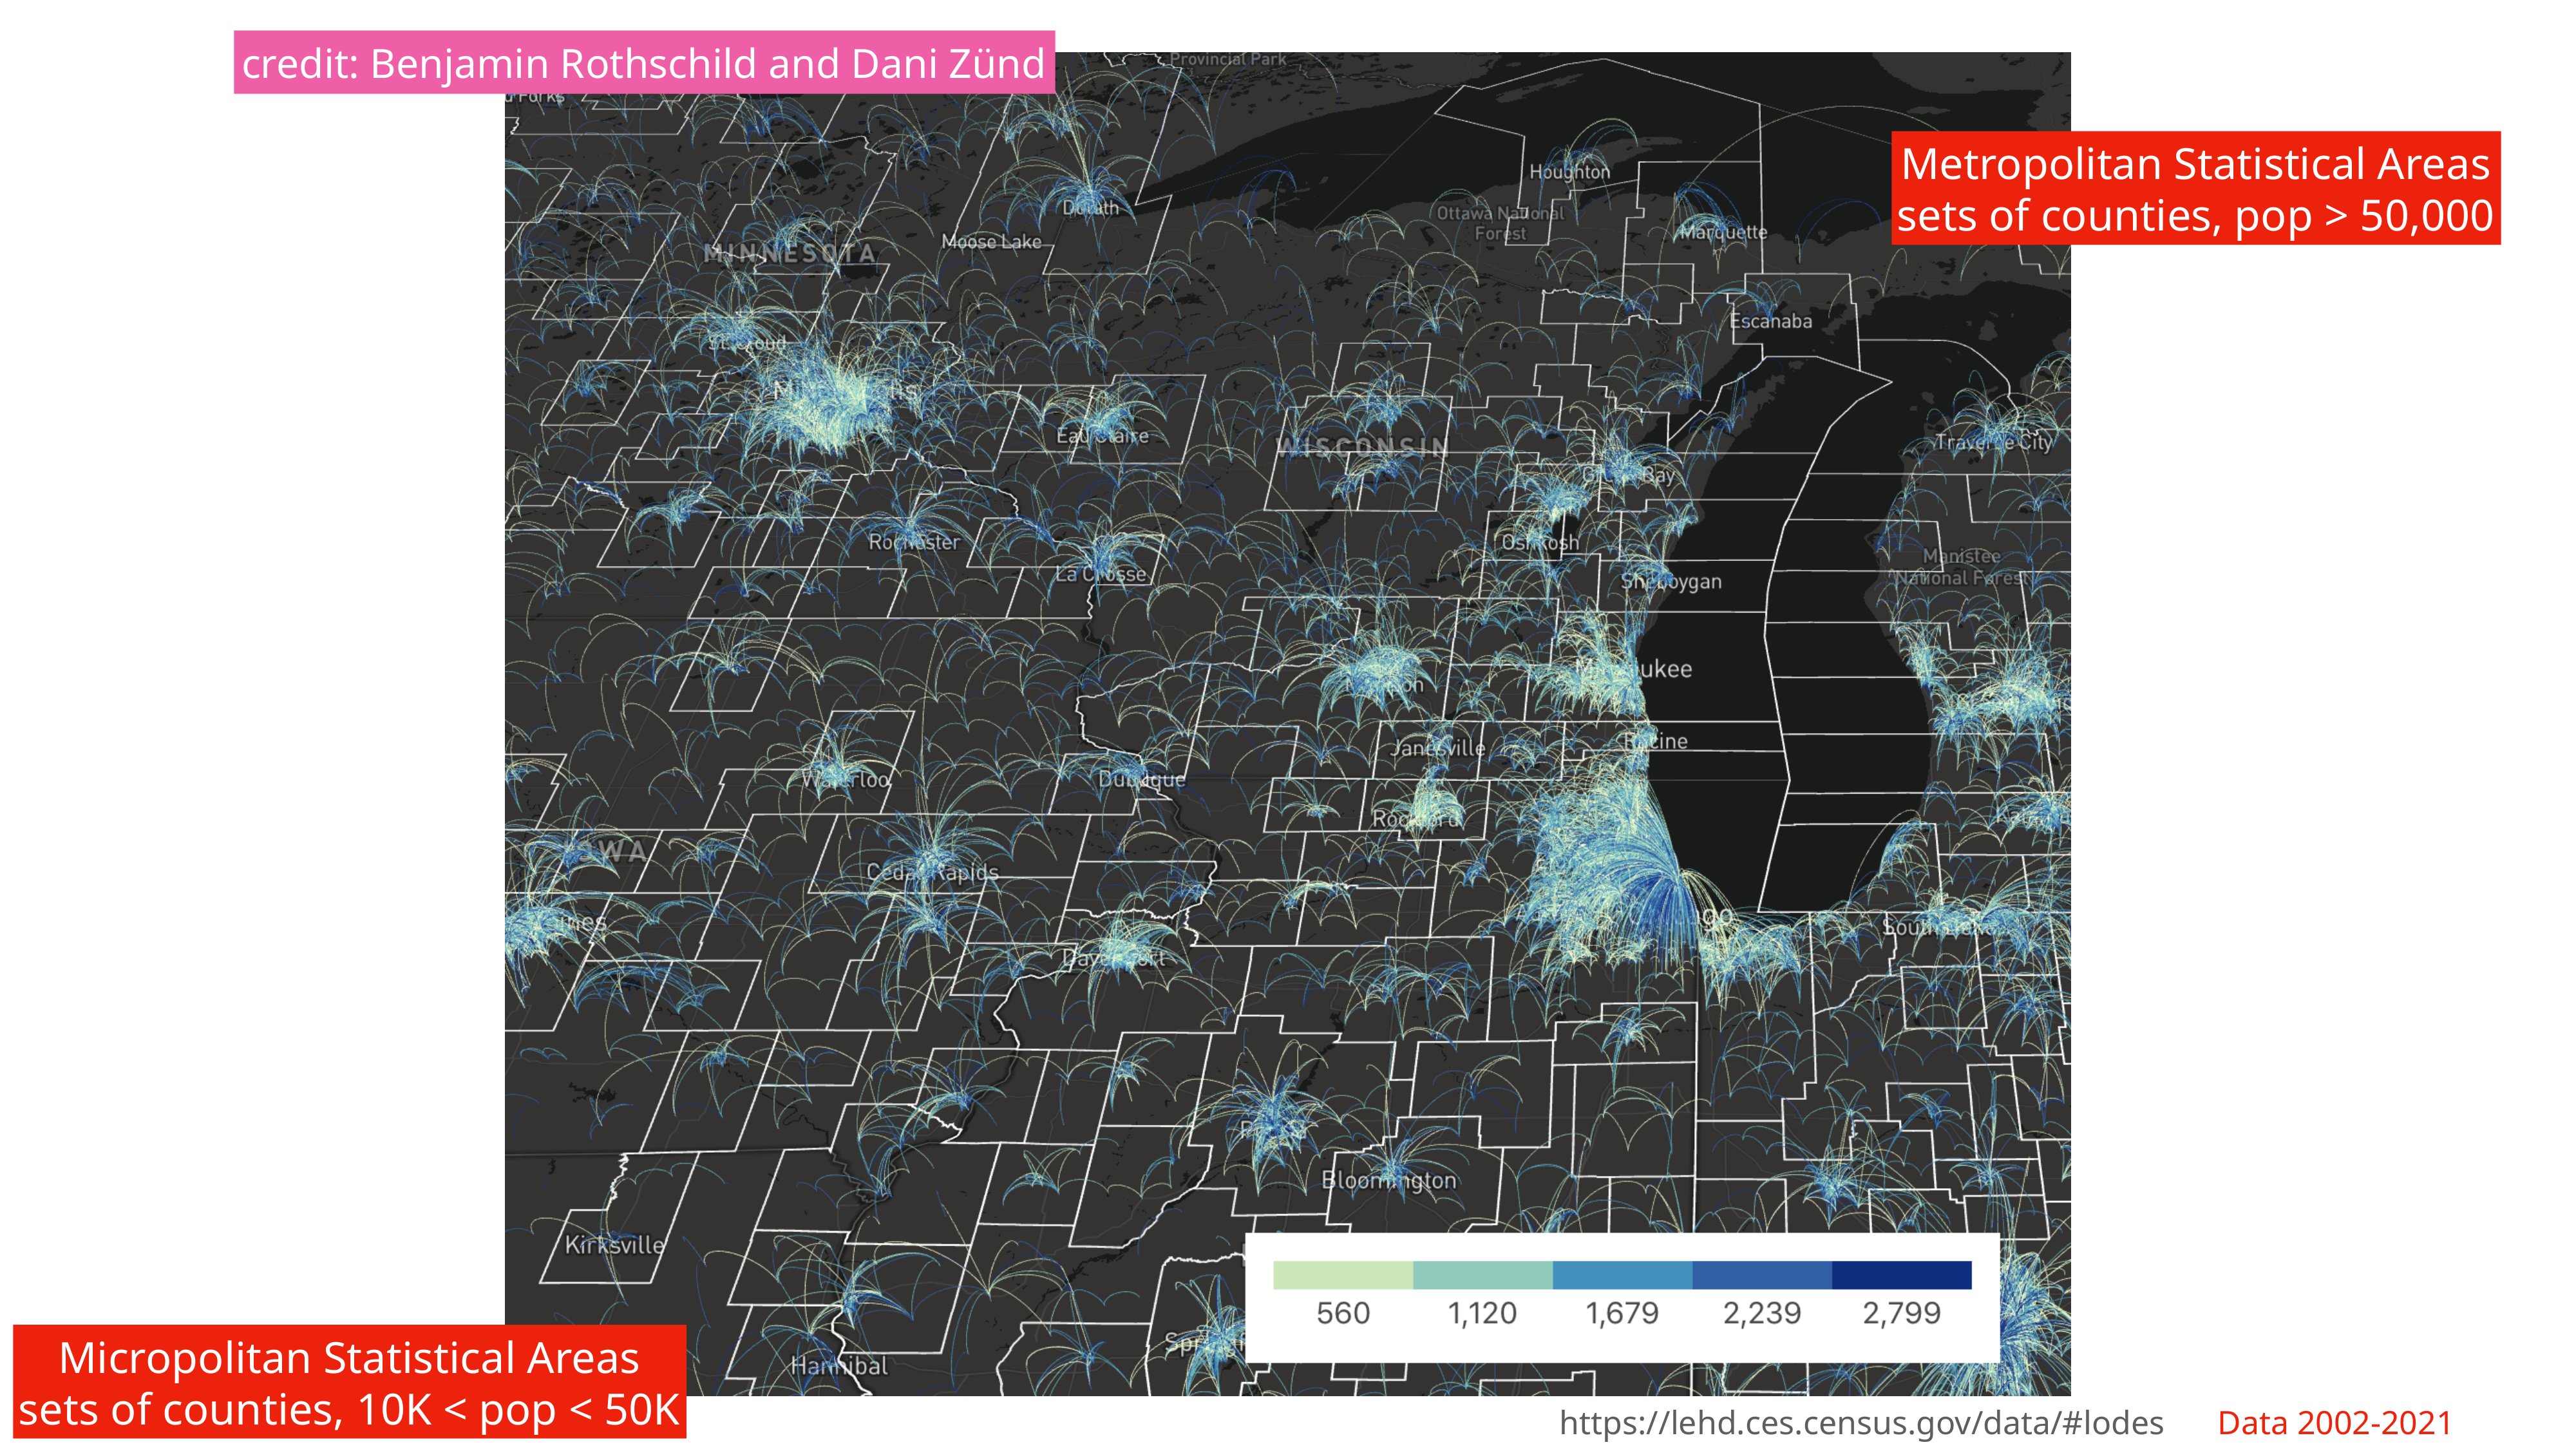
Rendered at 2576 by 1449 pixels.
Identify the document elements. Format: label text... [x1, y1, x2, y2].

picture [504, 52, 2071, 1397]
text_box Micropolitan Statistical Areas sets of counties, 10K < pop < 50K [13, 1325, 687, 1439]
text_box Metropolitan Statistical Areas sets of counties, pop > 50,000 [2071, 131, 2501, 245]
text_box https://lehd.ces.census.gov/data/#lodes [1554, 1396, 2171, 1446]
text_box Data 2002-2021 [2212, 1396, 2460, 1446]
text_box credit: Benjamin Rothschild and Dani Zünd [234, 30, 1056, 94]
